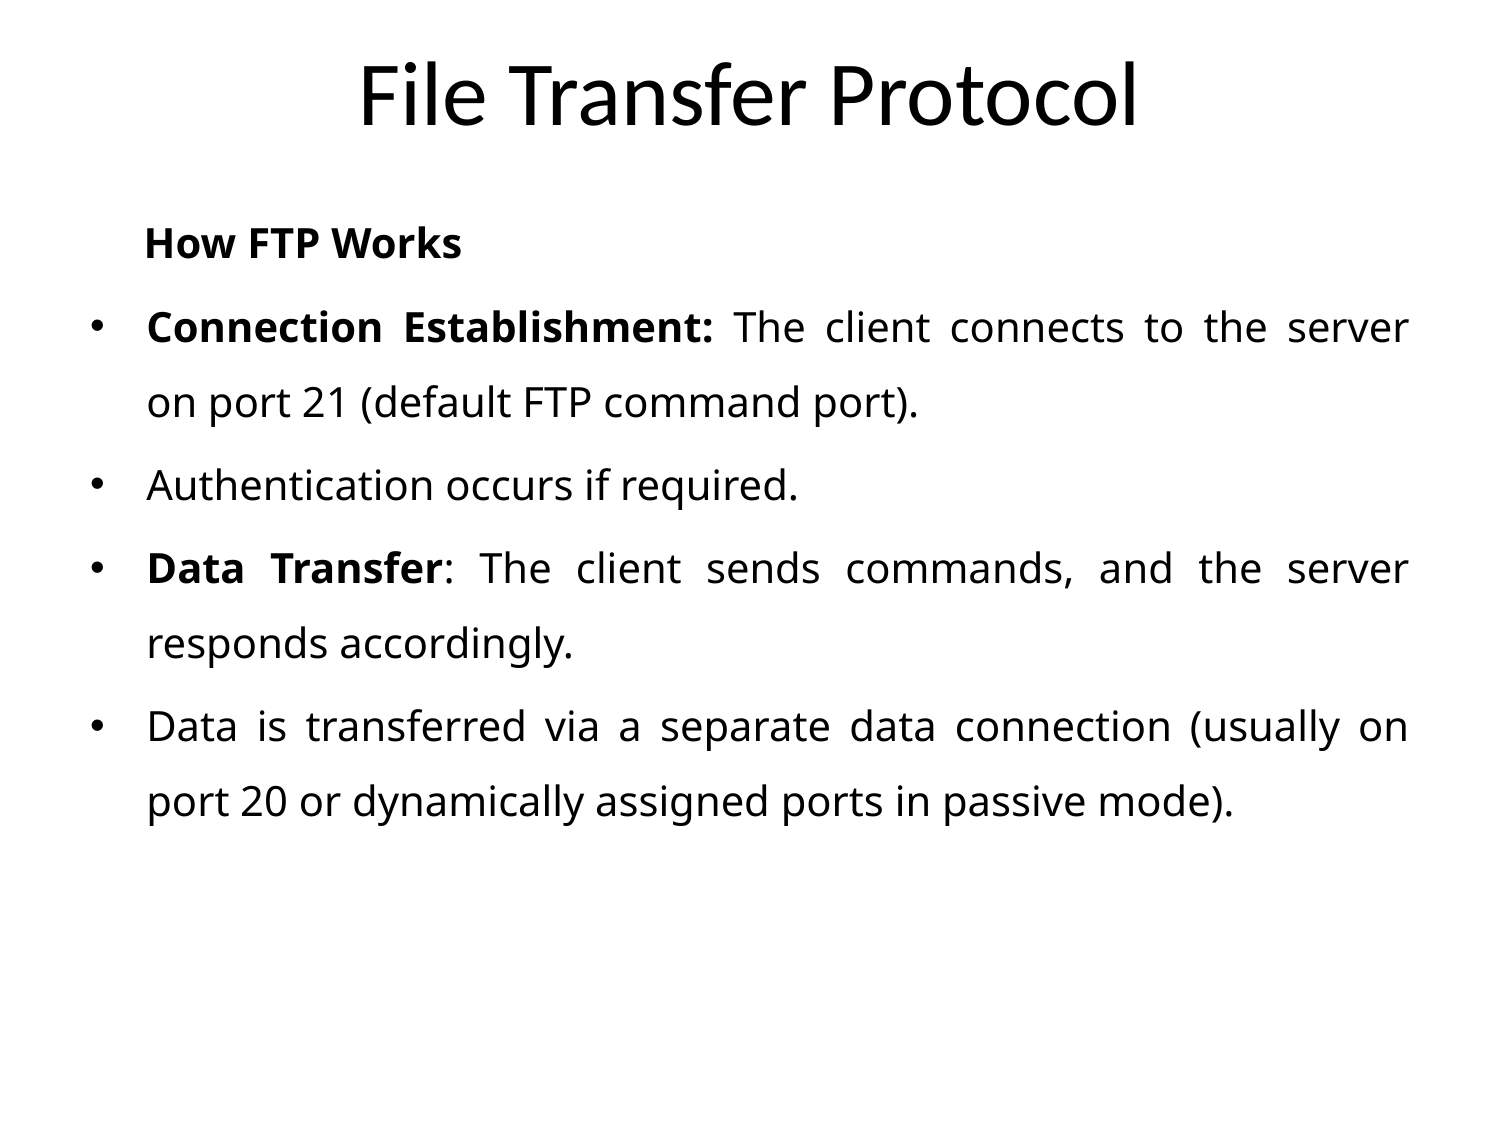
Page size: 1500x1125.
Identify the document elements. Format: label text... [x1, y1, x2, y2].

title File Transfer Protocol [75, 0, 1425, 183]
list How FTP Works Connection Establishment: The client connects to the server on port 21 (default FTP command port). Authentication occurs if required. Data Transfer: The client sends commands, and the server responds accordingly. Data is transferred via a separate data connection (usually on port 20 or dynamically assigned ports in passive mode). [75, 184, 1425, 927]
